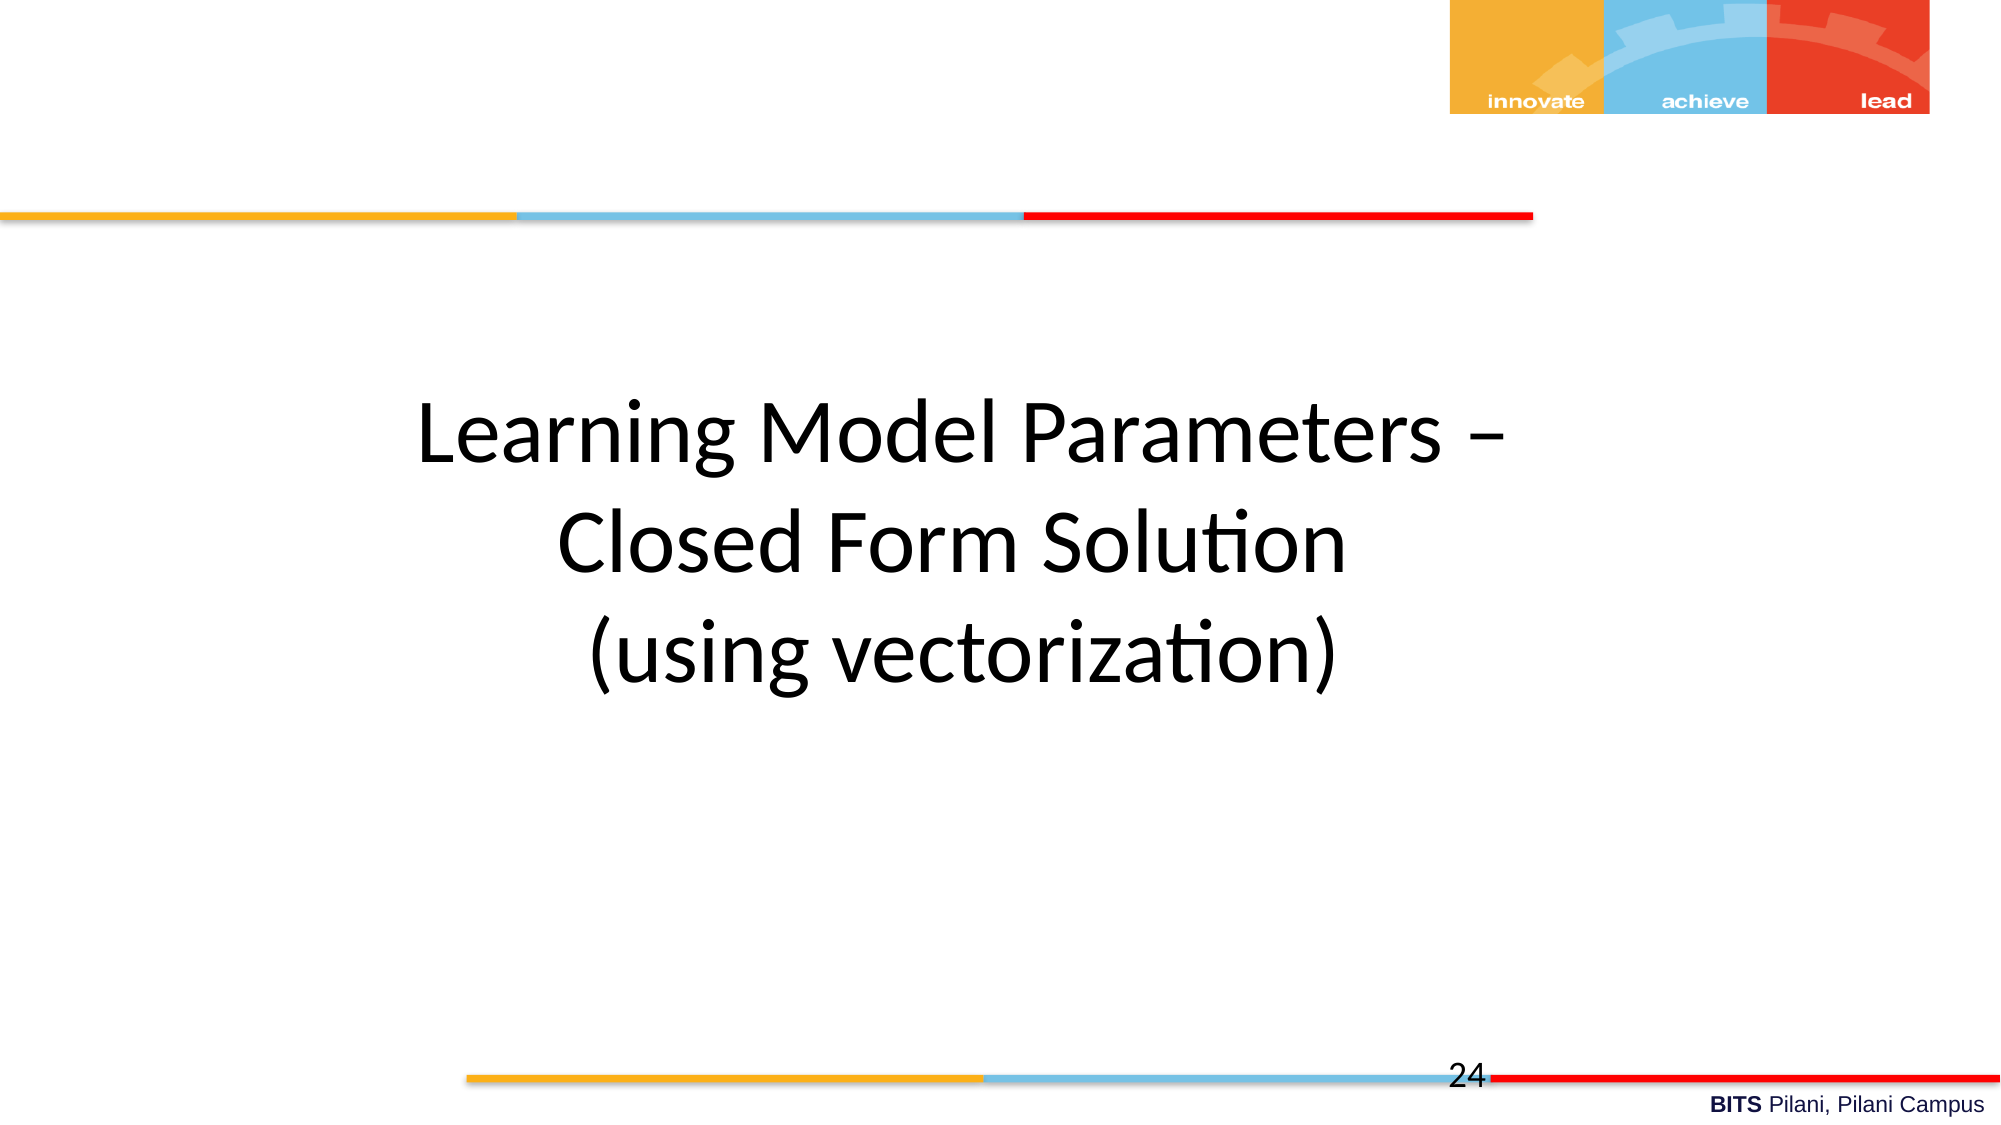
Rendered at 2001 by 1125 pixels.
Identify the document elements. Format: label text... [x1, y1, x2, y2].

slide_number 24 [1433, 1042, 1900, 1103]
title Learning Model Parameters – Closed Form Solution (using vectorization) [289, 363, 1640, 786]
picture [1449, 0, 1930, 114]
